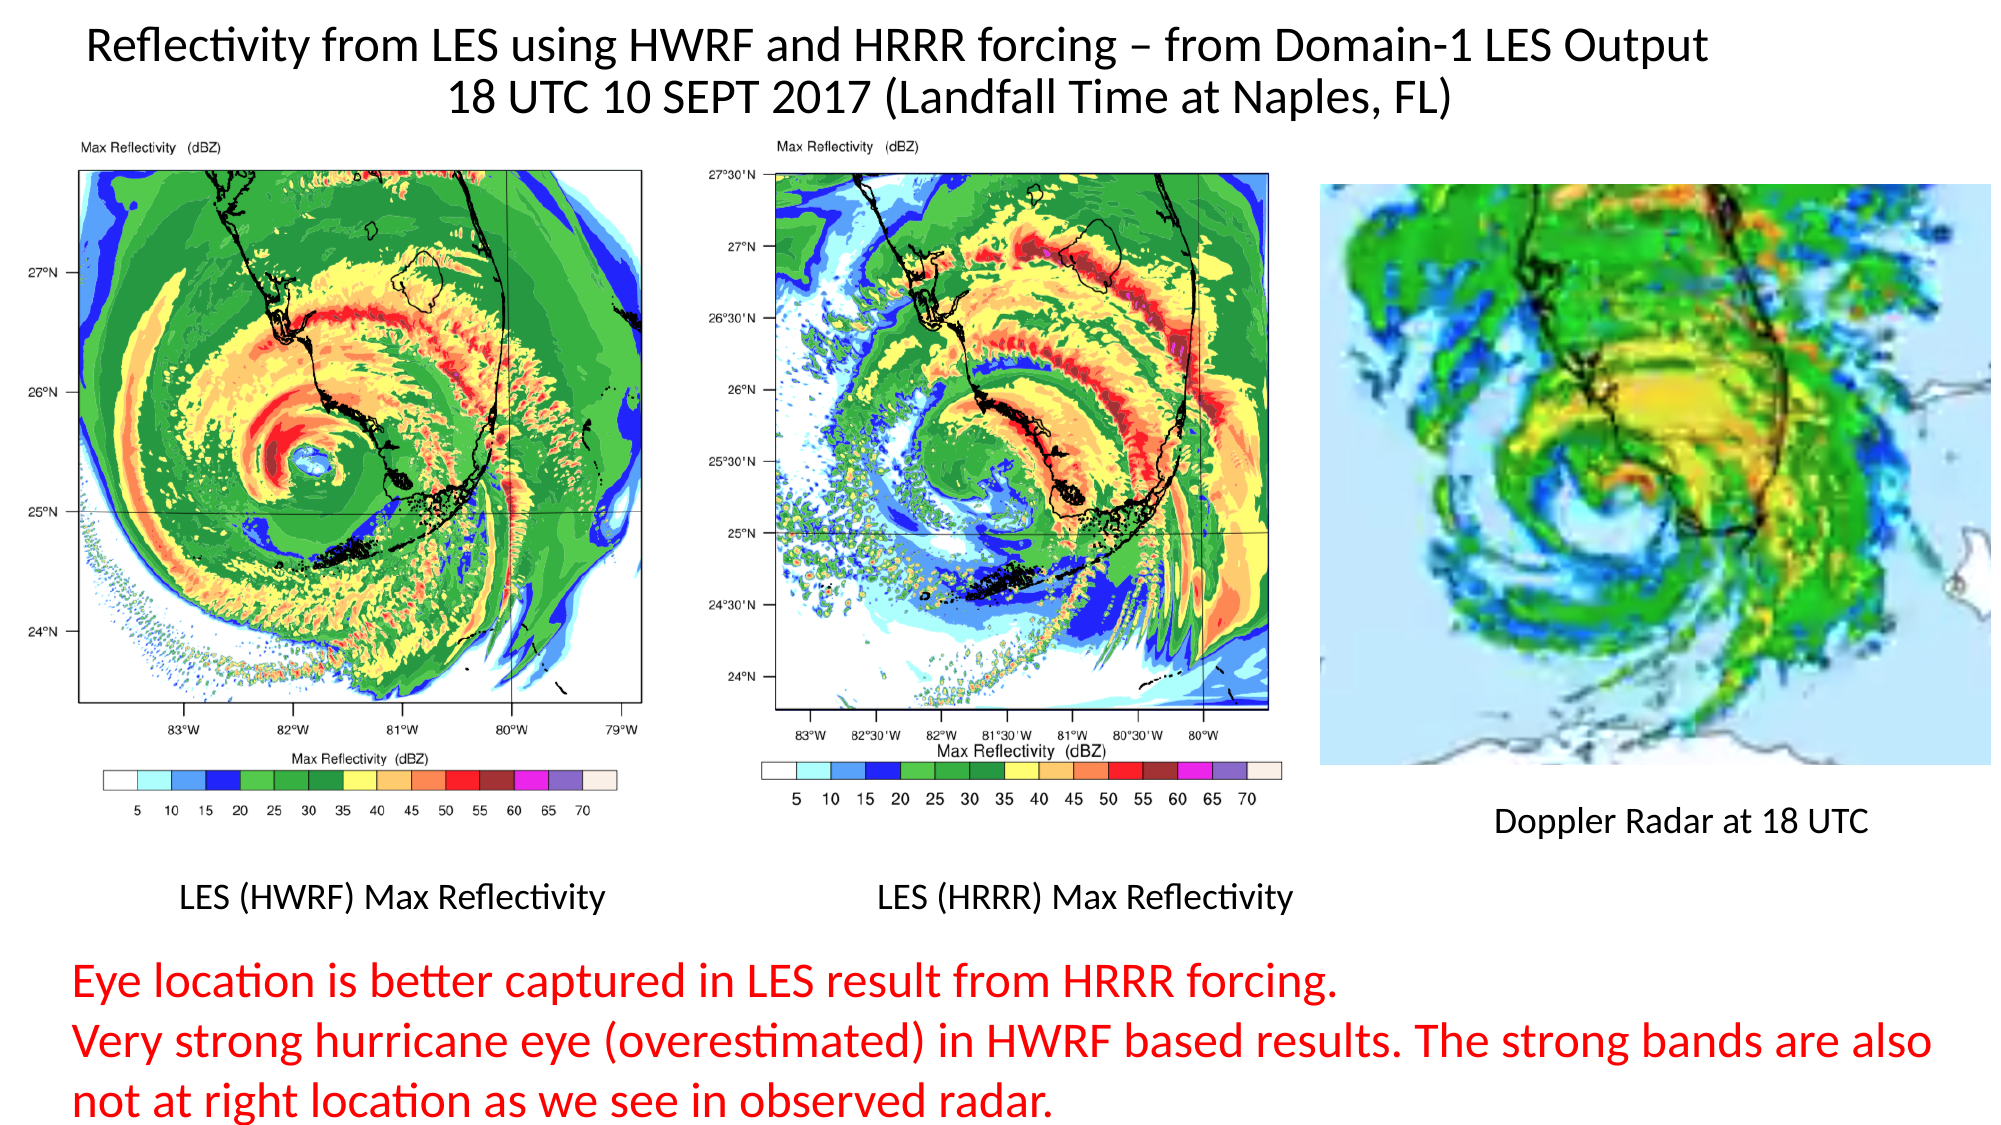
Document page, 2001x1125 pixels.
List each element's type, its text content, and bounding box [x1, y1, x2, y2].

text_box LES (HRRR) Max Reflectivity [862, 864, 1316, 925]
text_box Doppler Radar at 18 UTC [1479, 788, 1889, 849]
text_box Reflectivity from LES using HWRF and HRRR forcing – from Domain-1 LES Output [70, 4, 1740, 79]
picture [680, 131, 1991, 836]
text_box Eye location is better captured in LES result from HRRR forcing. Very strong hurricane eye (overestimated) in HWRF based results. The strong bands are also not at right location as we see in observed radar. [56, 940, 1966, 1125]
text_box LES (HWRF) Max Reflectivity [164, 864, 628, 925]
picture [19, 131, 653, 829]
text_box 18 UTC 10 SEPT 2017 (Landfall Time at Naples, FL) [430, 79, 1479, 132]
